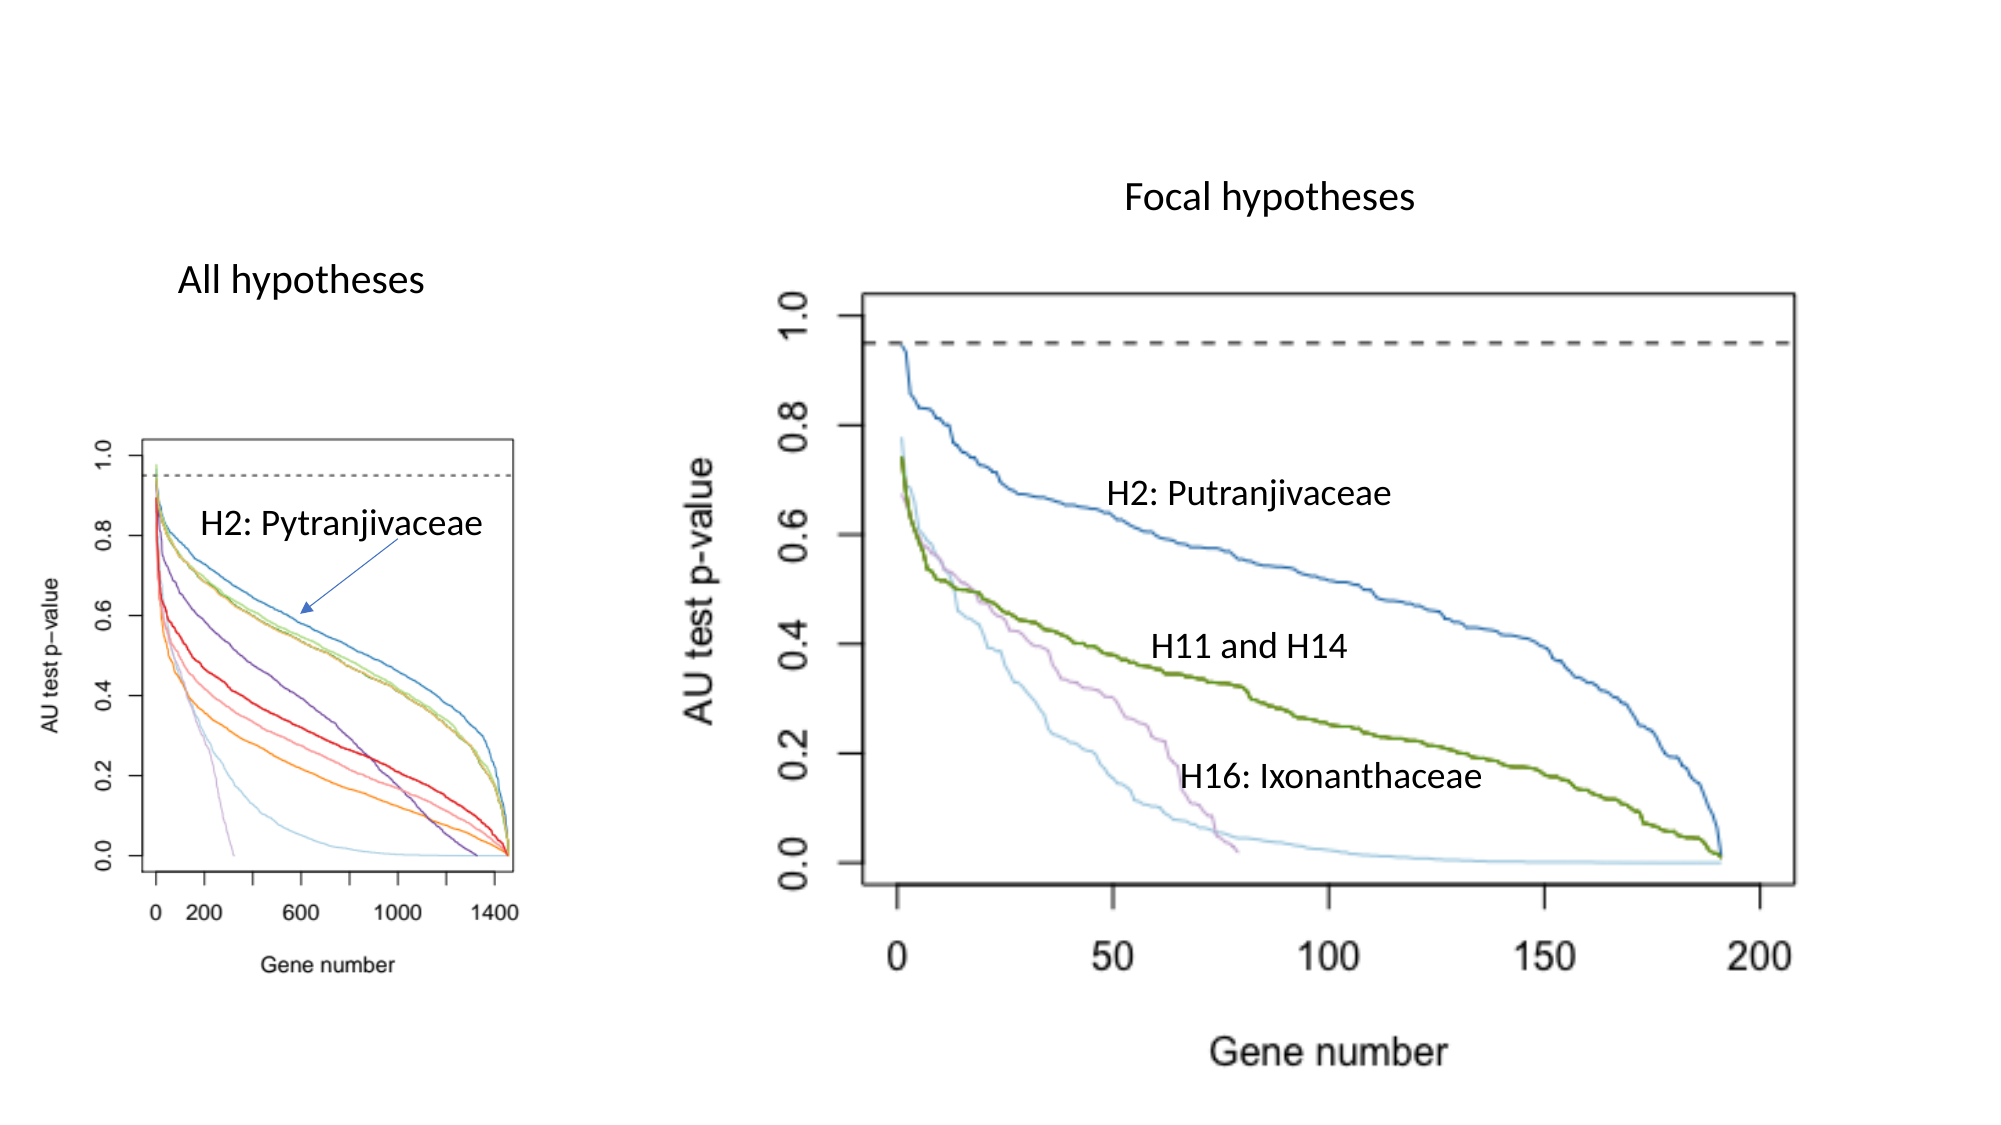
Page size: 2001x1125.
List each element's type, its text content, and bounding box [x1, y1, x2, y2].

text_box All hypotheses [163, 244, 440, 310]
picture [671, 102, 1894, 1125]
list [33, 332, 567, 1005]
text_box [300, 538, 398, 614]
